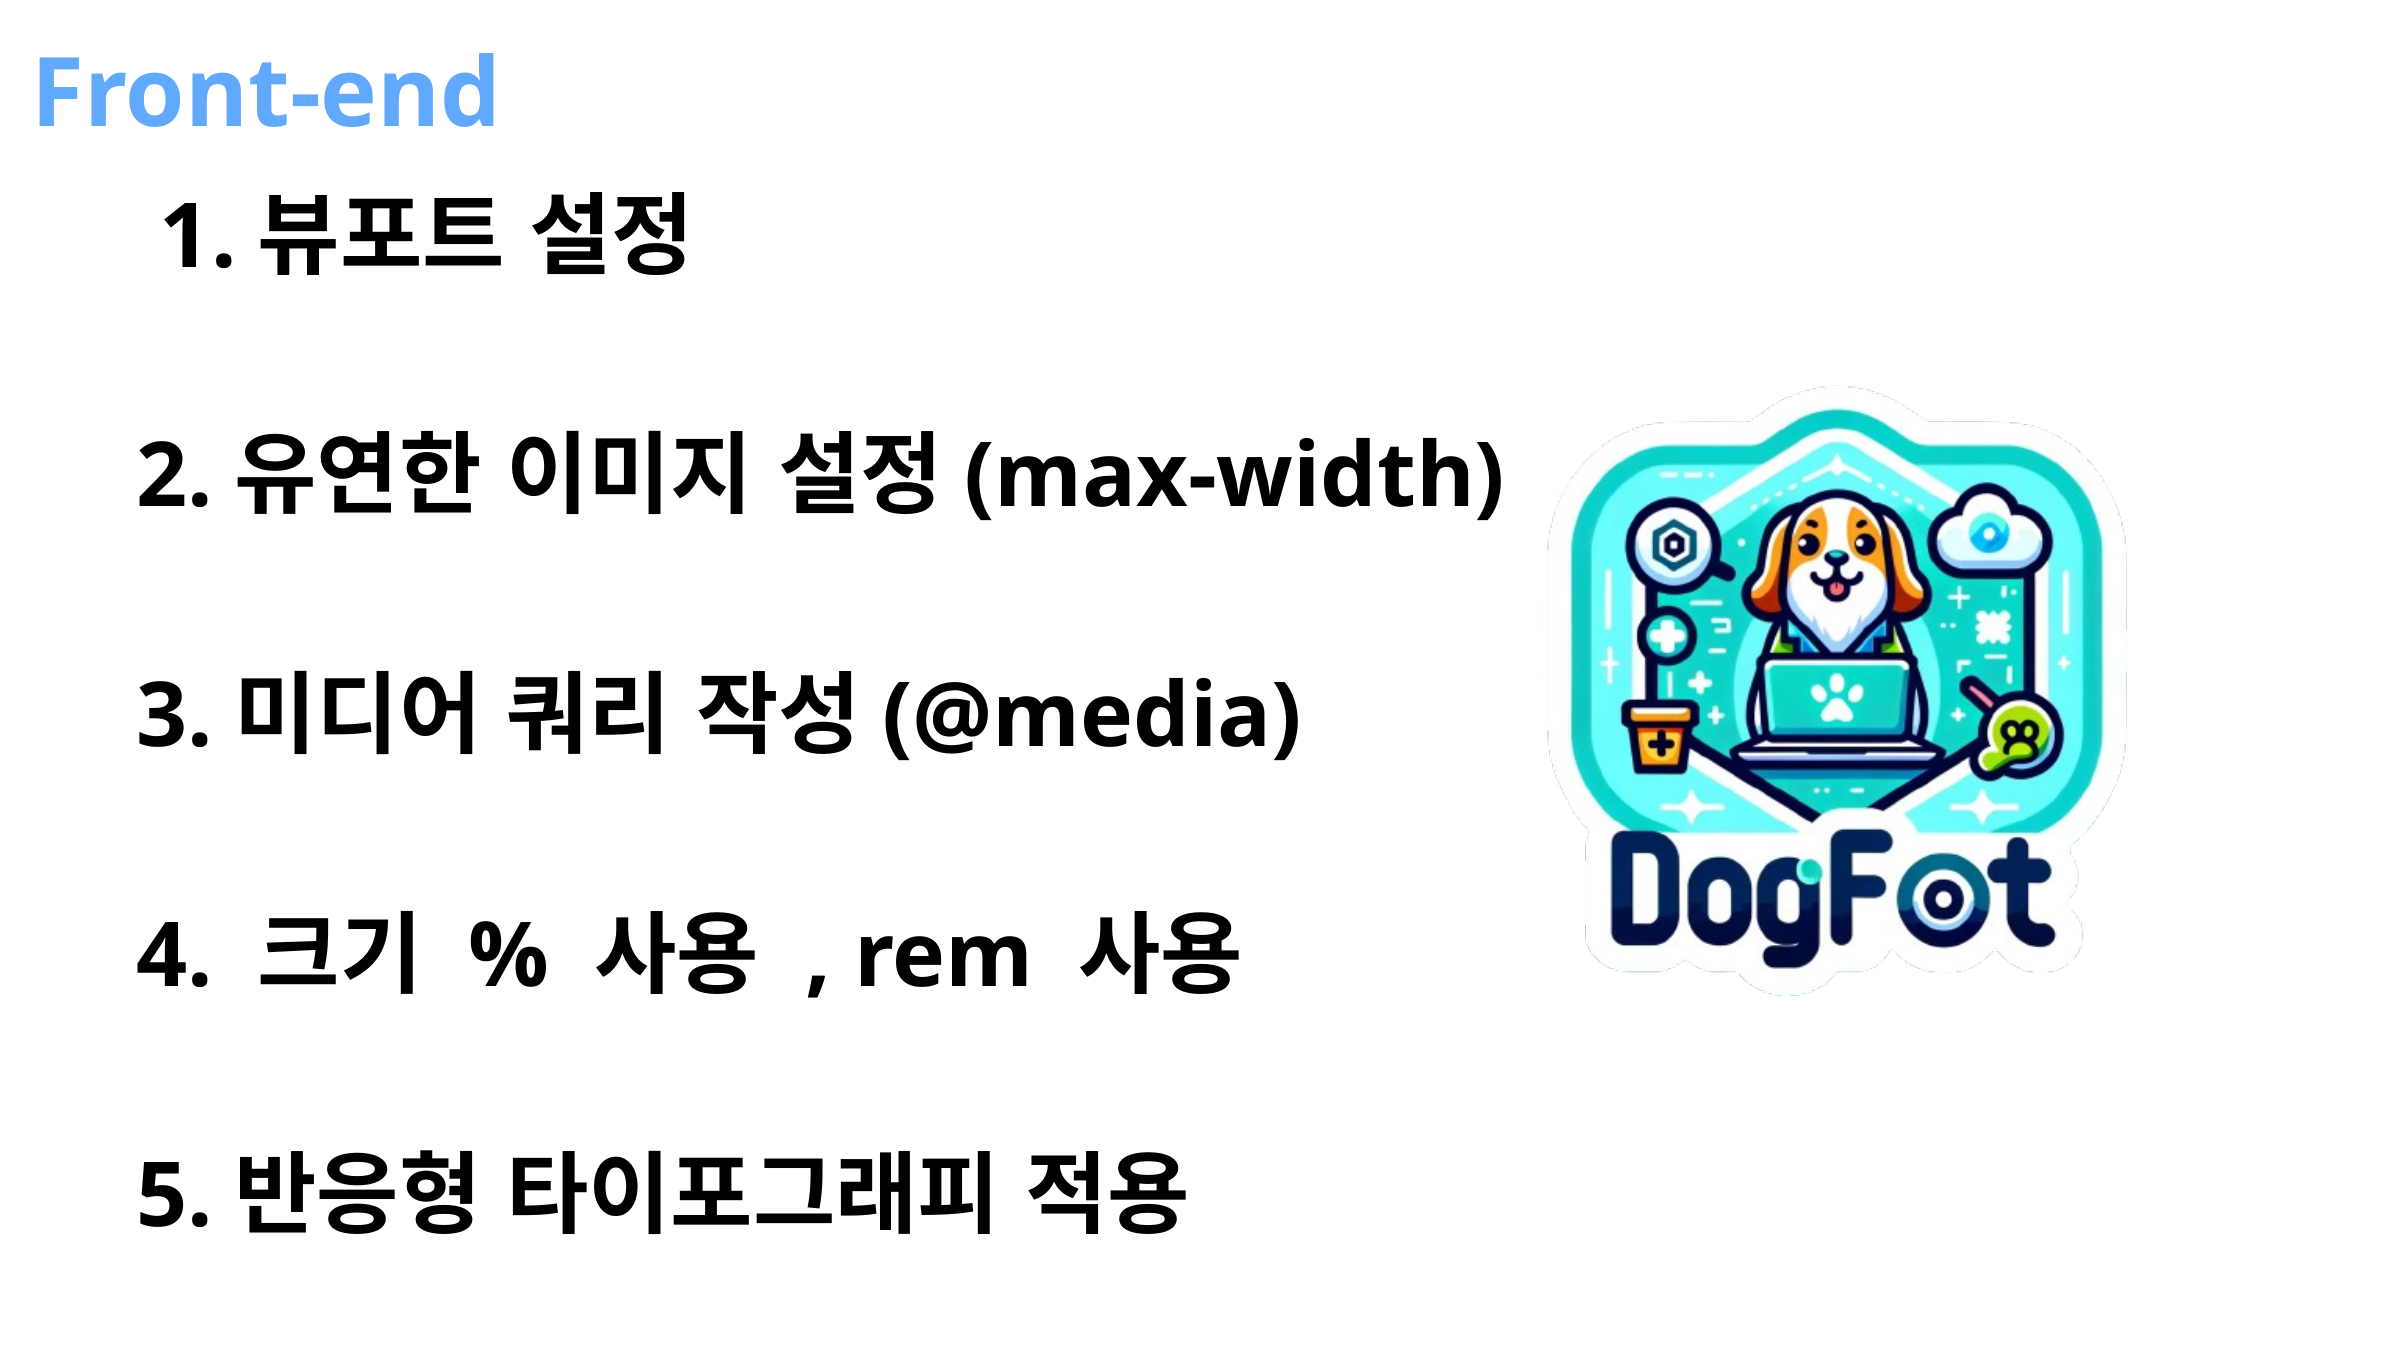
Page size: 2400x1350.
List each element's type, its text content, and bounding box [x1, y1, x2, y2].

text_box 1.뷰포트 설정 2.유연한 이미지 설정(max-width) 3.미디어 쿼리 작성(@media) 4. 크기 % 사용 , rem 사용 5.반응형 타이포그래피 적용 [121, 157, 2212, 1277]
text_box Front-end [16, 18, 1307, 158]
picture [1456, 284, 2238, 1066]
